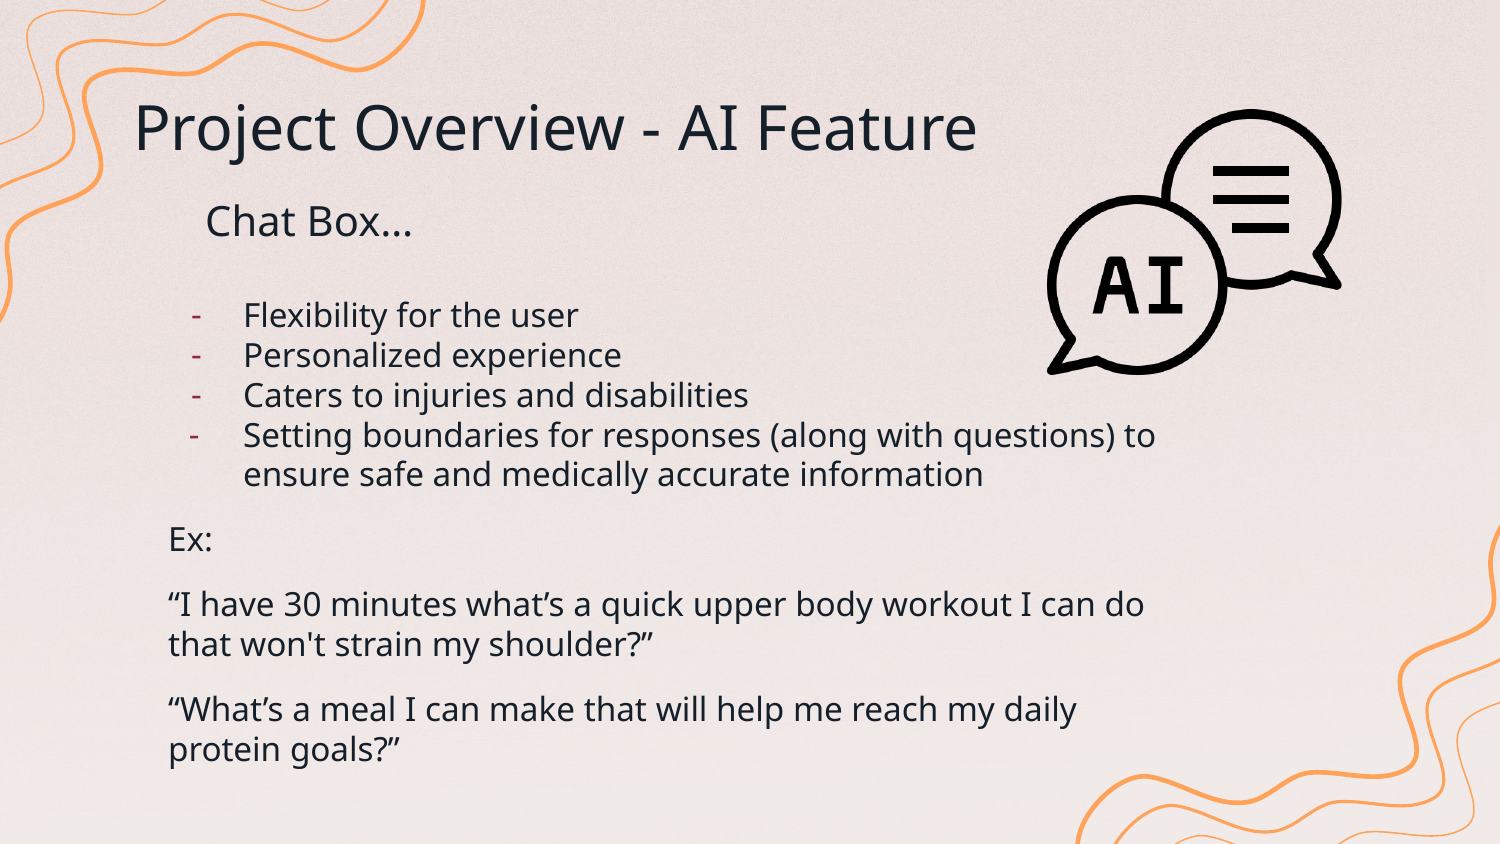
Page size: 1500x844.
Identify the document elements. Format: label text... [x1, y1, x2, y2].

subtitle Flexibility for the user Personalized experience Caters to injuries and disabilities Setting boundaries for responses (along with questions) to ensure safe and medically accurate information Ex: “I have 30 minutes what’s a quick upper body workout I can do that won't strain my shoulder?” “What’s a meal I can make that will help me reach my daily protein goals?” [153, 278, 1209, 671]
picture [1042, 90, 1346, 394]
title Project Overview - AI Feature [118, 72, 1390, 167]
title Chat Box… [190, 179, 795, 278]
